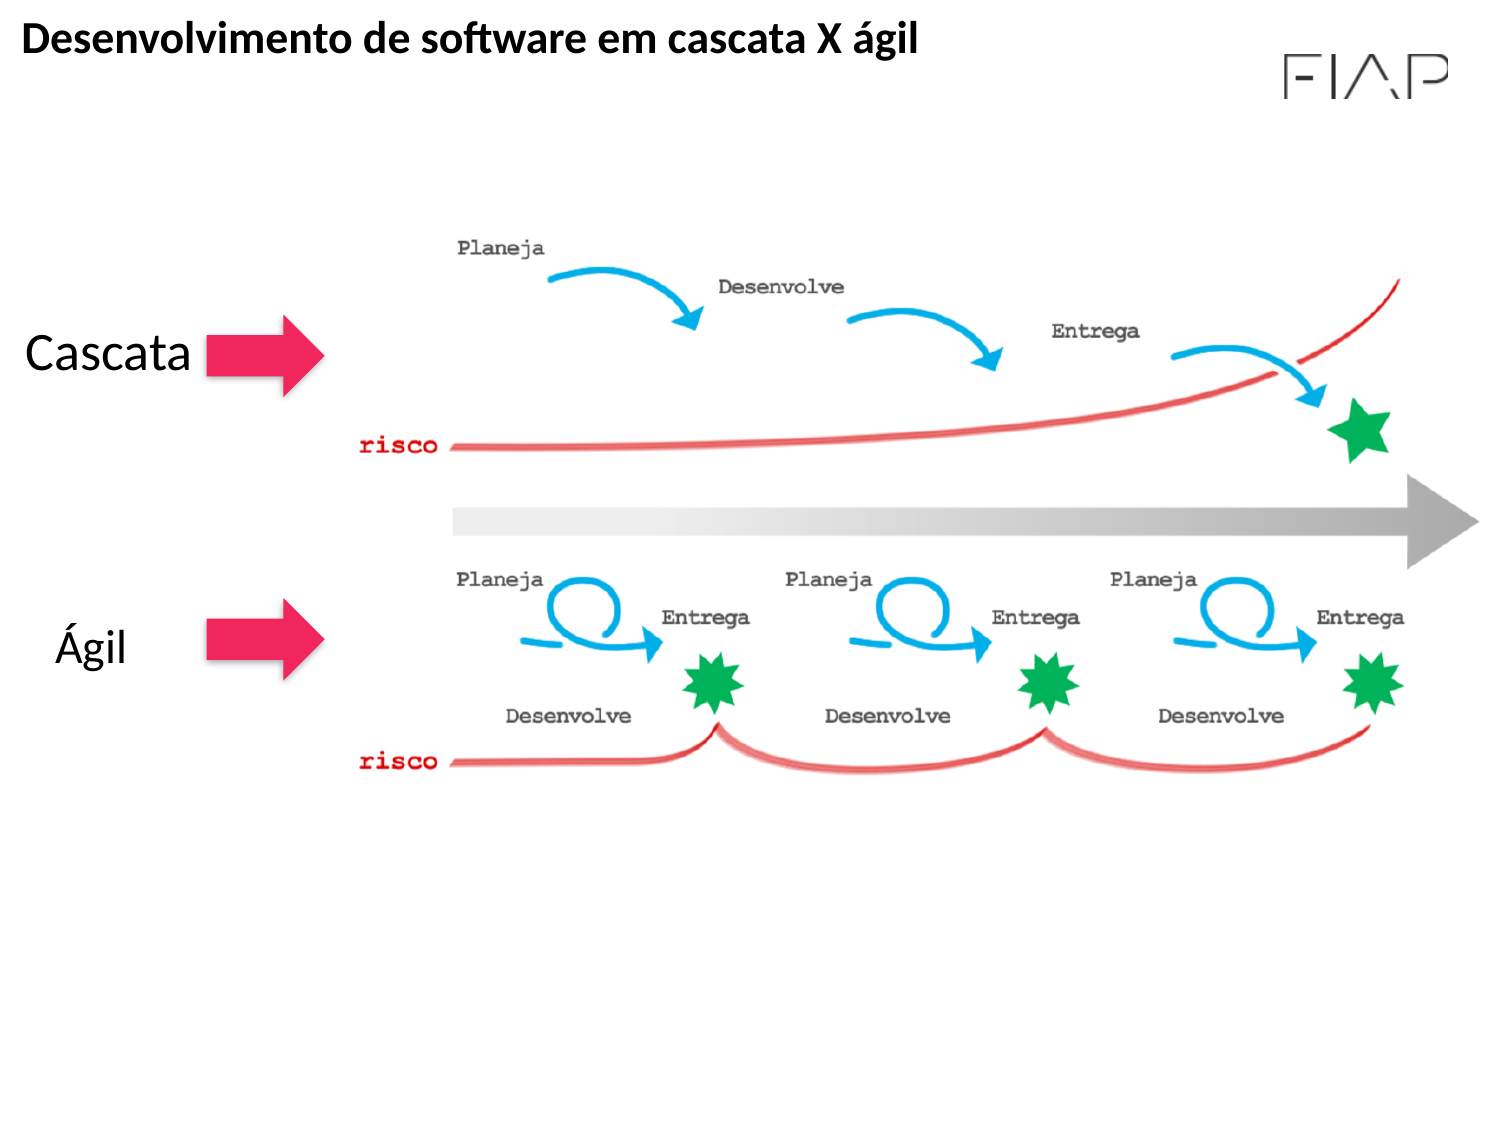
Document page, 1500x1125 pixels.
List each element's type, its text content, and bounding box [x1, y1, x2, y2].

text_box [205, 597, 326, 682]
text_box Ágil [0, 574, 183, 715]
text_box [205, 313, 326, 398]
text_box Desenvolvimento de software em cascata X ágil [6, 0, 935, 70]
picture [338, 219, 1495, 797]
picture [1283, 53, 1449, 99]
text_box Cascata [0, 278, 219, 419]
